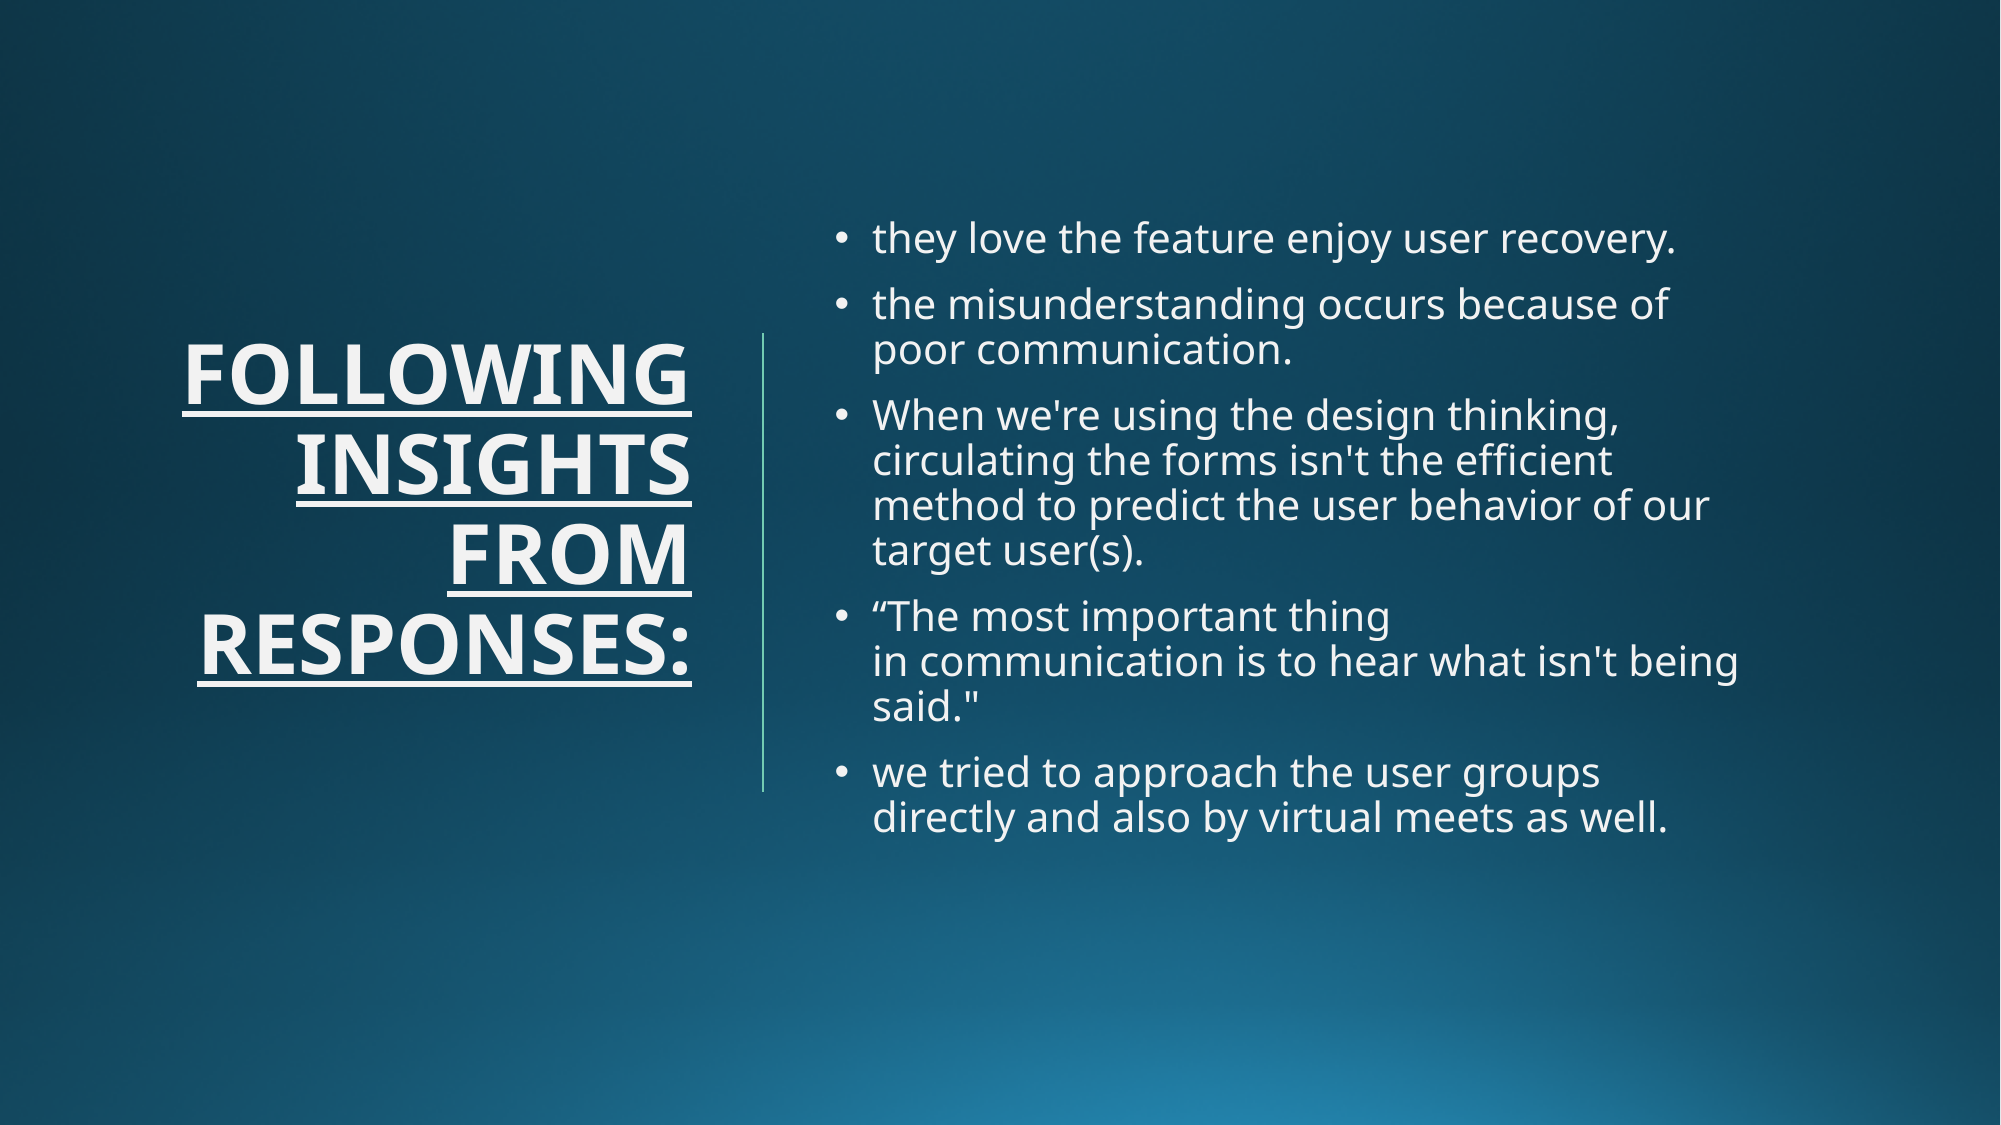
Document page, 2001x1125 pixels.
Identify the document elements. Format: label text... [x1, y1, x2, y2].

title FOLLOWING INSIGHTS FROM RESPONSES: [137, 183, 708, 942]
text_box [0, 0, 2000, 1125]
list they love the feature enjoy user recovery. the misunderstanding occurs because of poor communication. When we're using the design thinking, circulating the forms isn't the efficient method to predict the user behavior of our target user(s). “The most important thing in communication is to hear what isn't being said." we tried to approach the user groups directly and also by virtual meets as well. [819, 183, 1757, 942]
